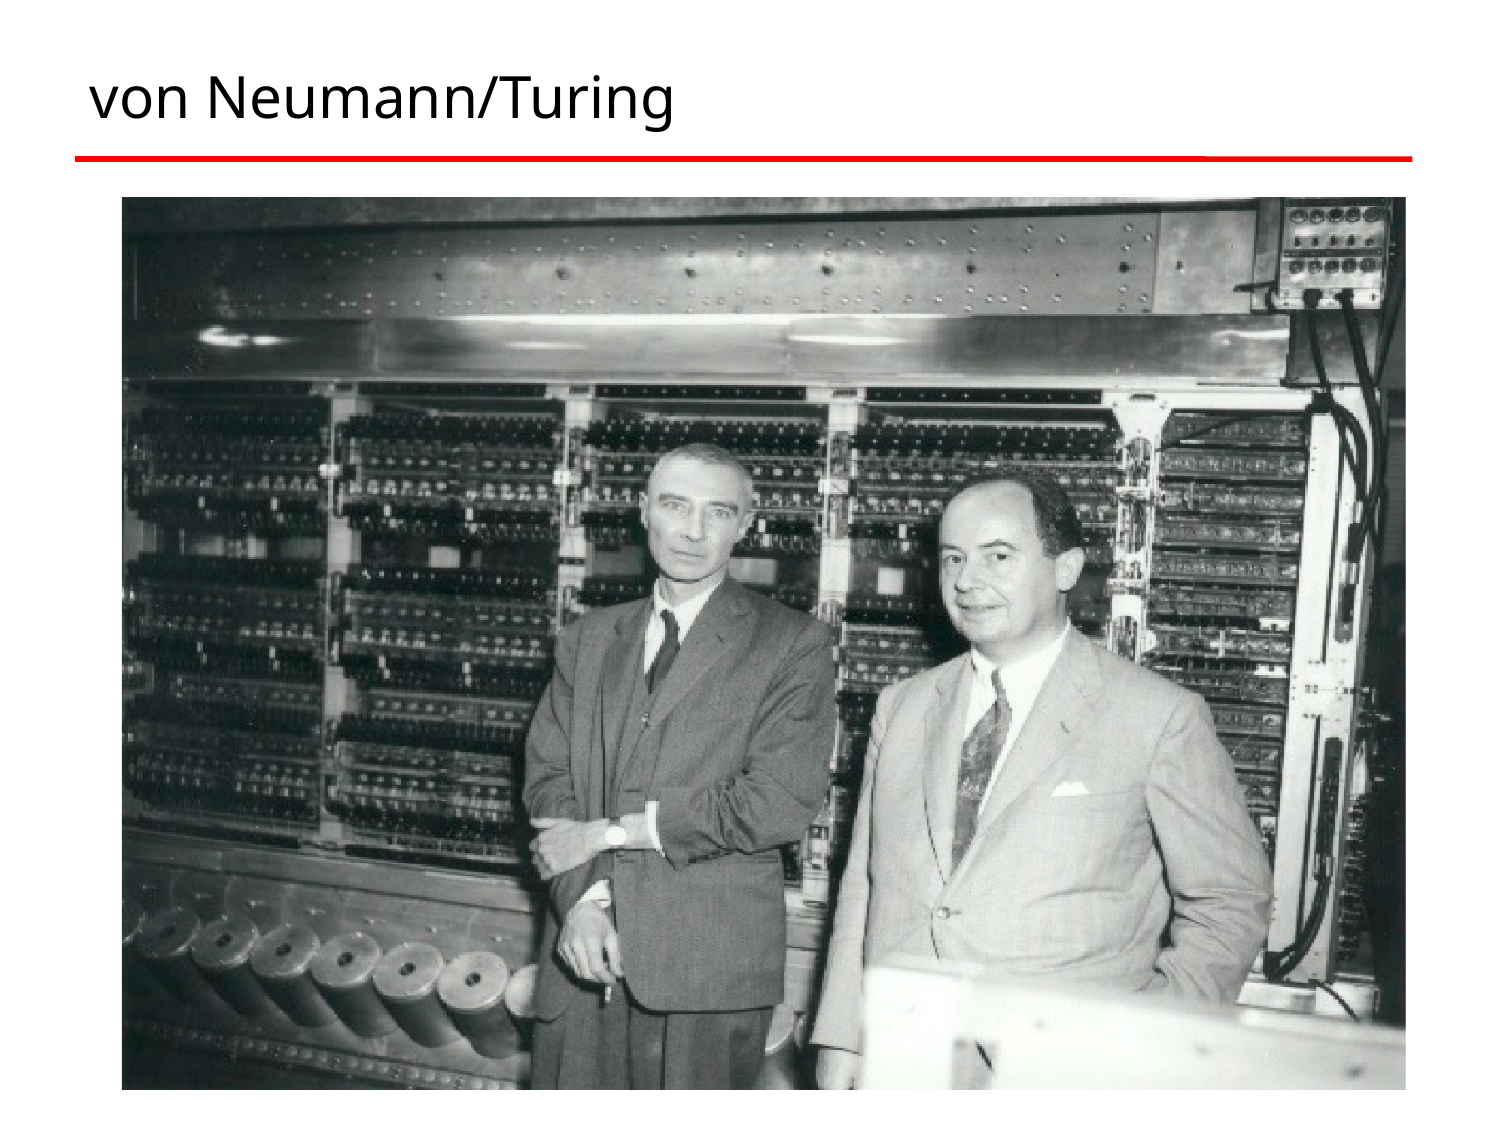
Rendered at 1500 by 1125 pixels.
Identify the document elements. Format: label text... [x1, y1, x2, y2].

text_box von Neumann/Turing [74, 0, 1421, 138]
picture [49, 162, 1438, 1125]
